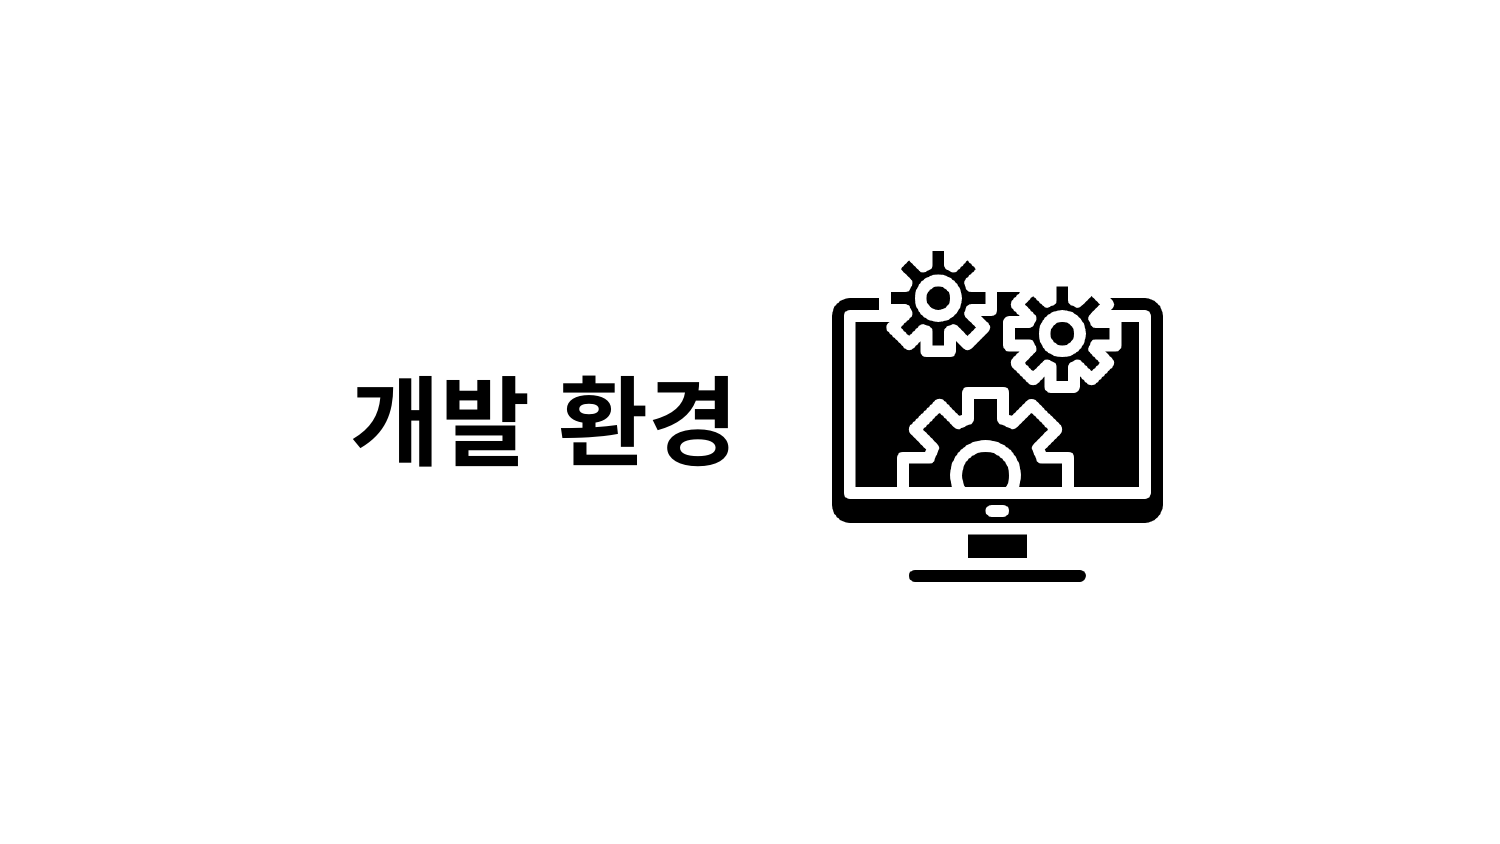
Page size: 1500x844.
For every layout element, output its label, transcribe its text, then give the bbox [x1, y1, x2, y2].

text_box 개발 환경 [205, 345, 803, 498]
picture [808, 227, 1186, 605]
